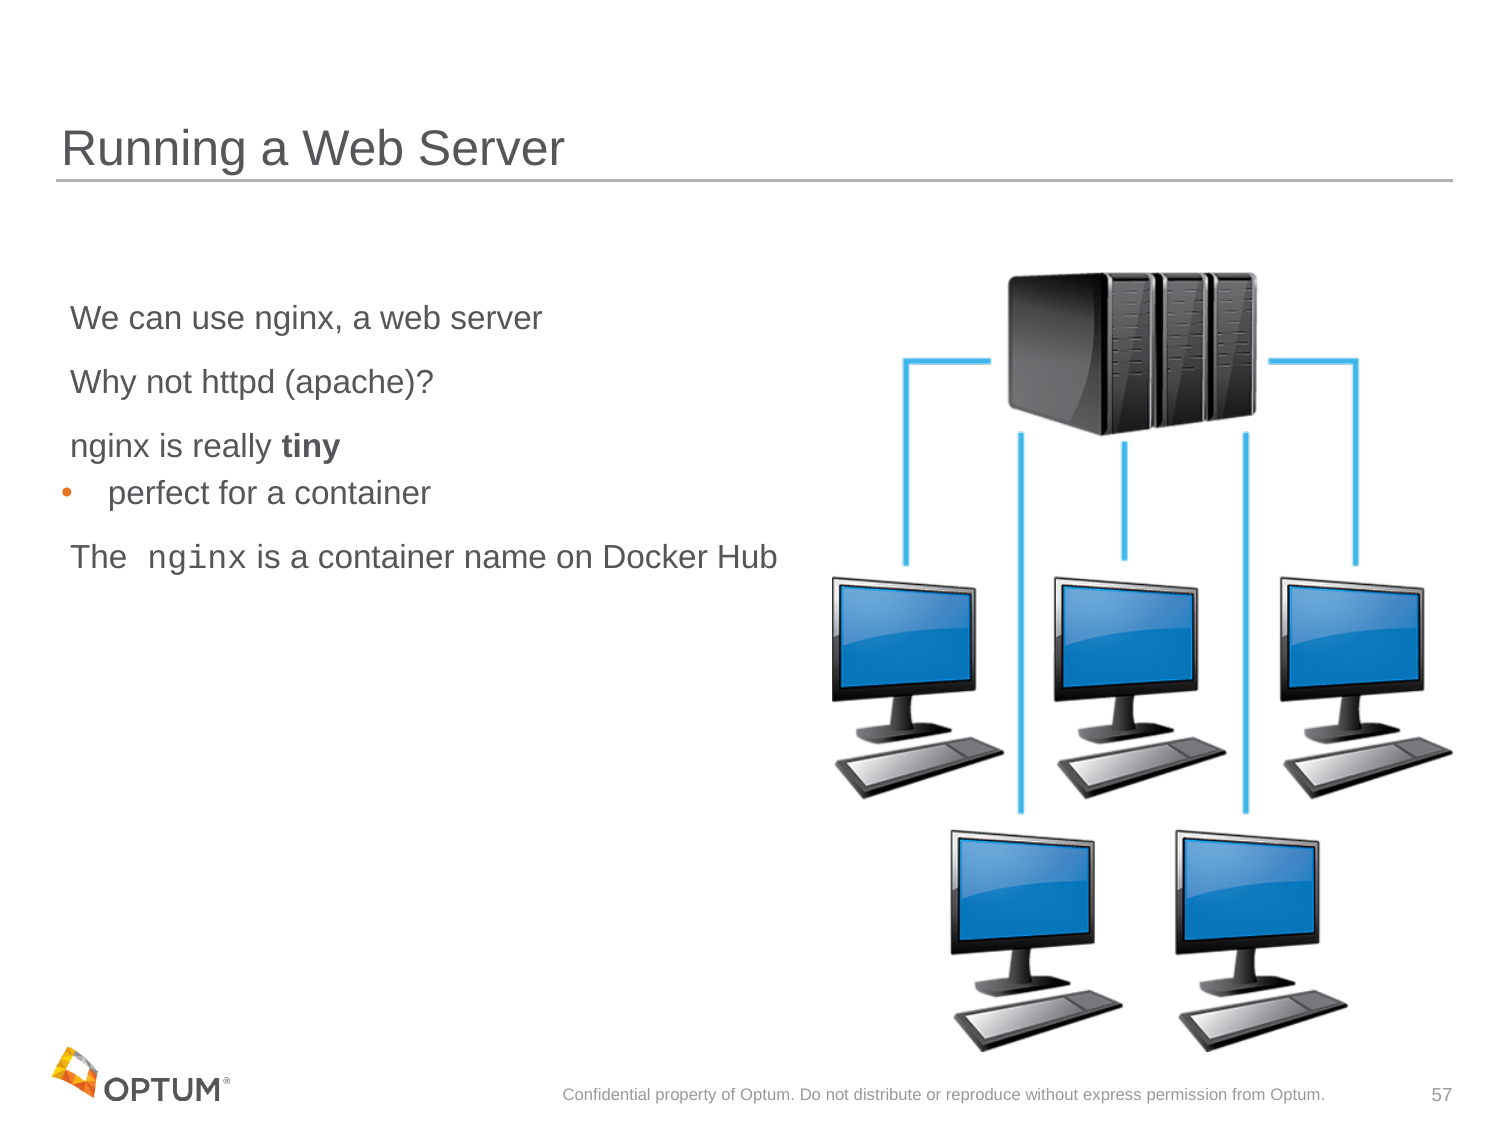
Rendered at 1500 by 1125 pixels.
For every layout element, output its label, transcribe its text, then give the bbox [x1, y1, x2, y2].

footer Confidential property of Optum. Do not distribute or reproduce without express permission from Optum. [508, 1064, 1381, 1124]
list We can use nginx, a web server Why not httpd (apache)? nginx is really tiny perfect for a container The nginx is a container name on Docker Hub [60, 299, 832, 968]
picture [50, 1044, 231, 1101]
slide_number 57 [1385, 1064, 1453, 1124]
picture [832, 272, 1453, 1052]
title Running a Web Server [60, 0, 1454, 177]
